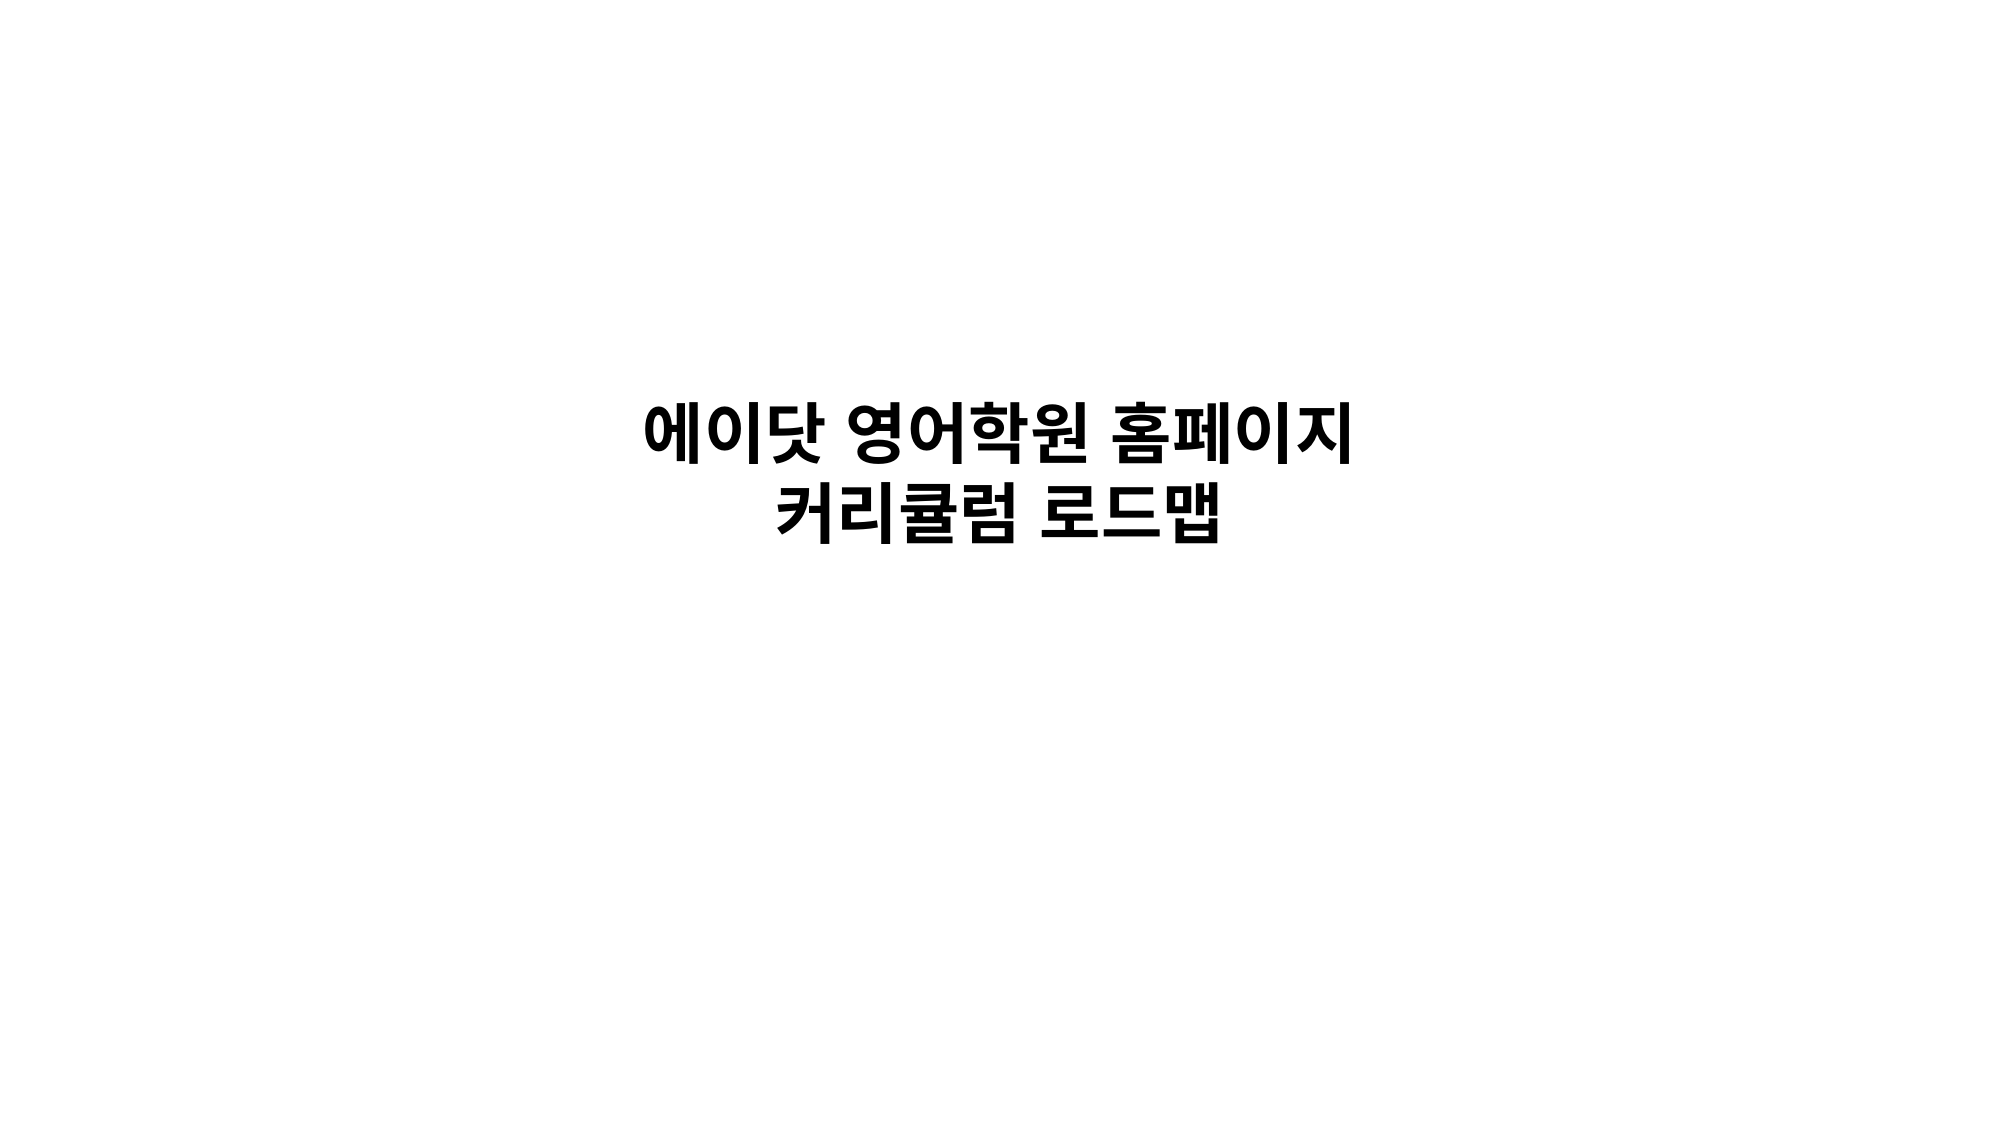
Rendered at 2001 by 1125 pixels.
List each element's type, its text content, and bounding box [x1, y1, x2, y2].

text_box 에이닷 영어학원 홈페이지 커리큘럼 로드맵 [628, 384, 1372, 560]
